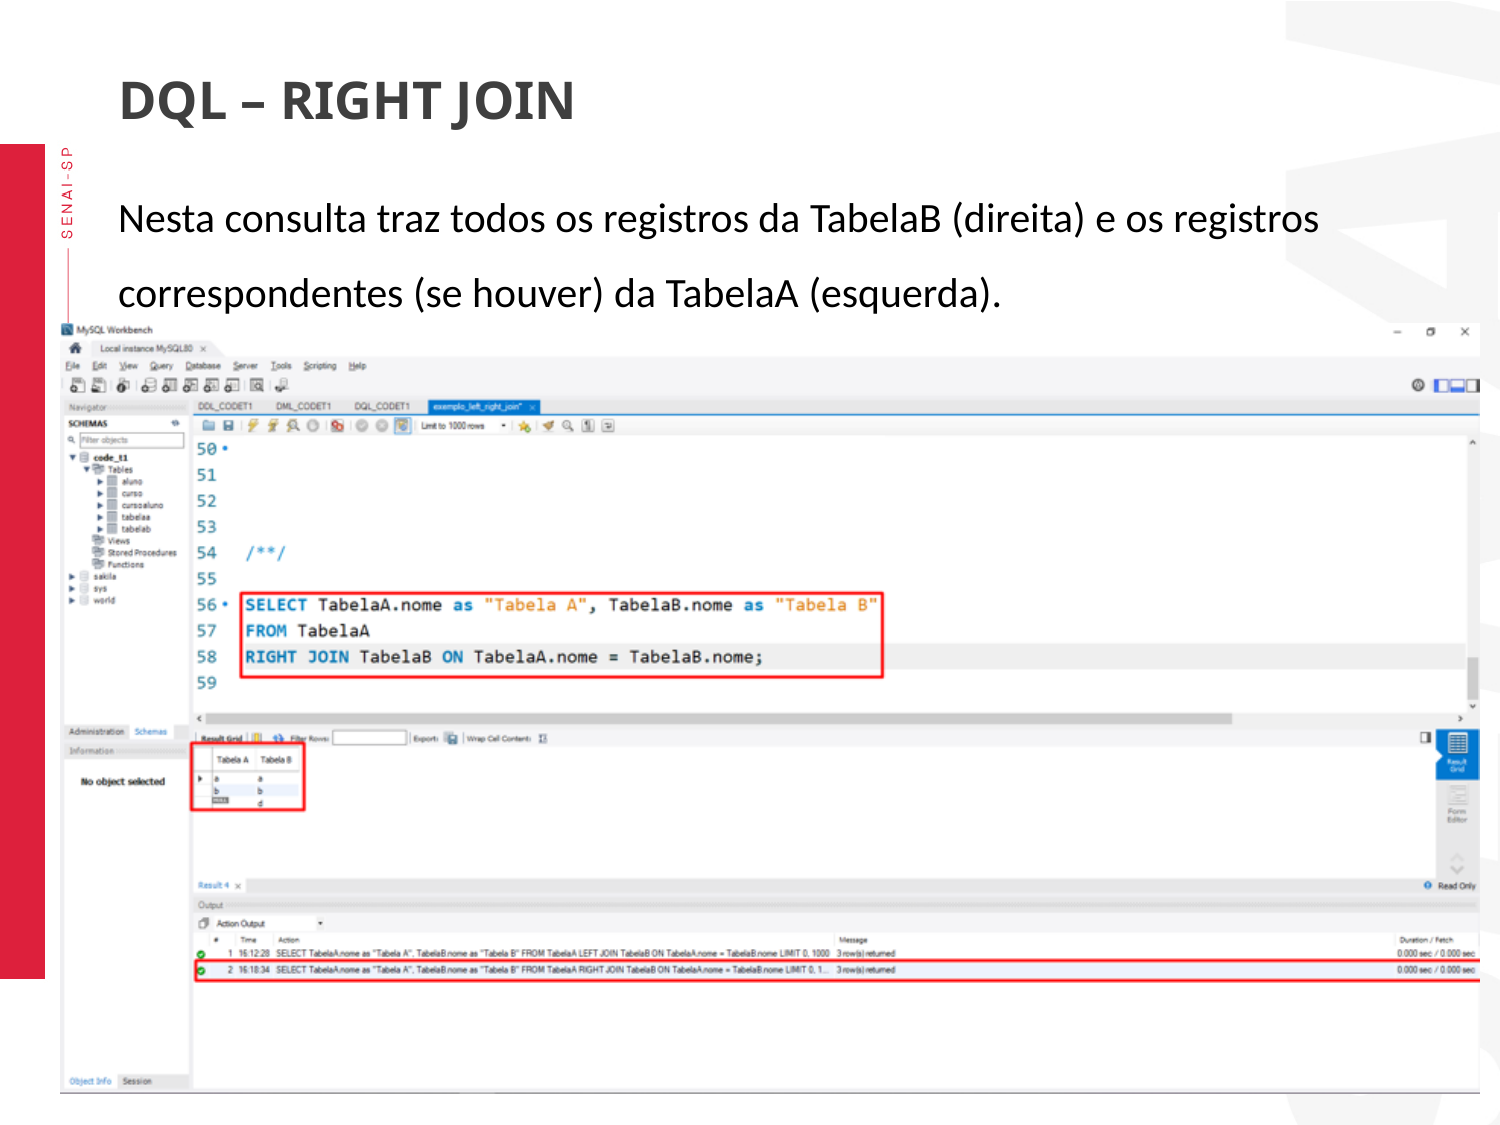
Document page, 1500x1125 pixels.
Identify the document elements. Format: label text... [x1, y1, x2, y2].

picture [0, 0, 1500, 1125]
text_box Nesta consulta traz todos os registros da TabelaB (direita) e os registros correspondentes (se houver) da TabelaA (esquerda). [103, 158, 1397, 321]
title DQL – RIGHT JOIN [103, 0, 1234, 158]
